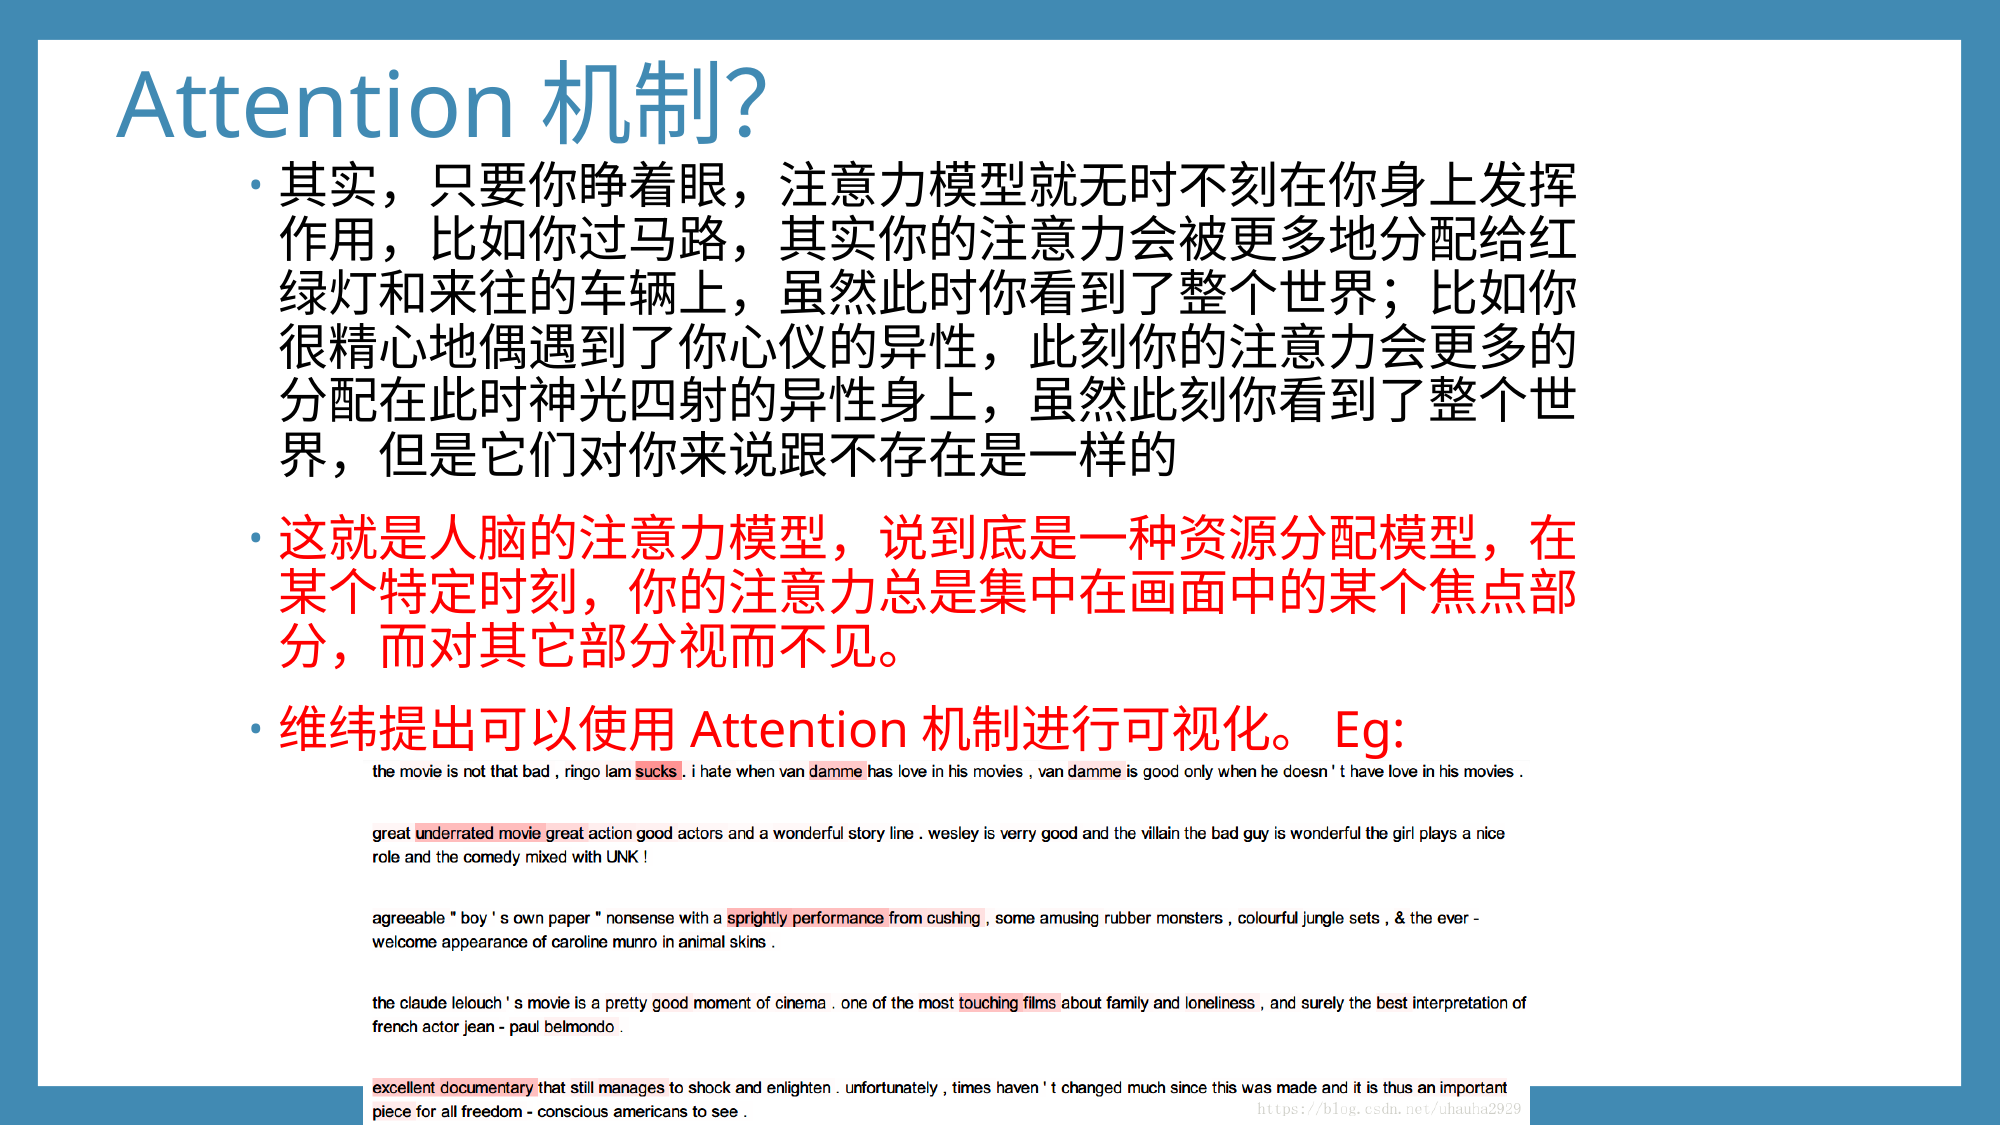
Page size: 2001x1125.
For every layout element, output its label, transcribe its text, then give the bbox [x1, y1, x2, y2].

list 其实，只要你睁着眼，注意力模型就无时不刻在你身上发挥作用，比如你过马路，其实你的注意力会被更多地分配给红绿灯和来往的车辆上，虽然此时你看到了整个世界；比如你很精心地偶遇到了你心仪的异性，此刻你的注意力会更多的分配在此时神光四射的异性身上，虽然此刻你看到了整个世界，但是它们对你来说跟不存在是一样的 这就是人脑的注意力模型，说到底是一种资源分配模型，在某个特定时刻，你的注意力总是集中在画面中的某个焦点部分，而对其它部分视而不见。 维纬提出可以使用Attention机制进行可视化。Eg: [225, 152, 1637, 807]
picture [363, 759, 1530, 1125]
title Attention机制？ [101, 0, 1512, 217]
